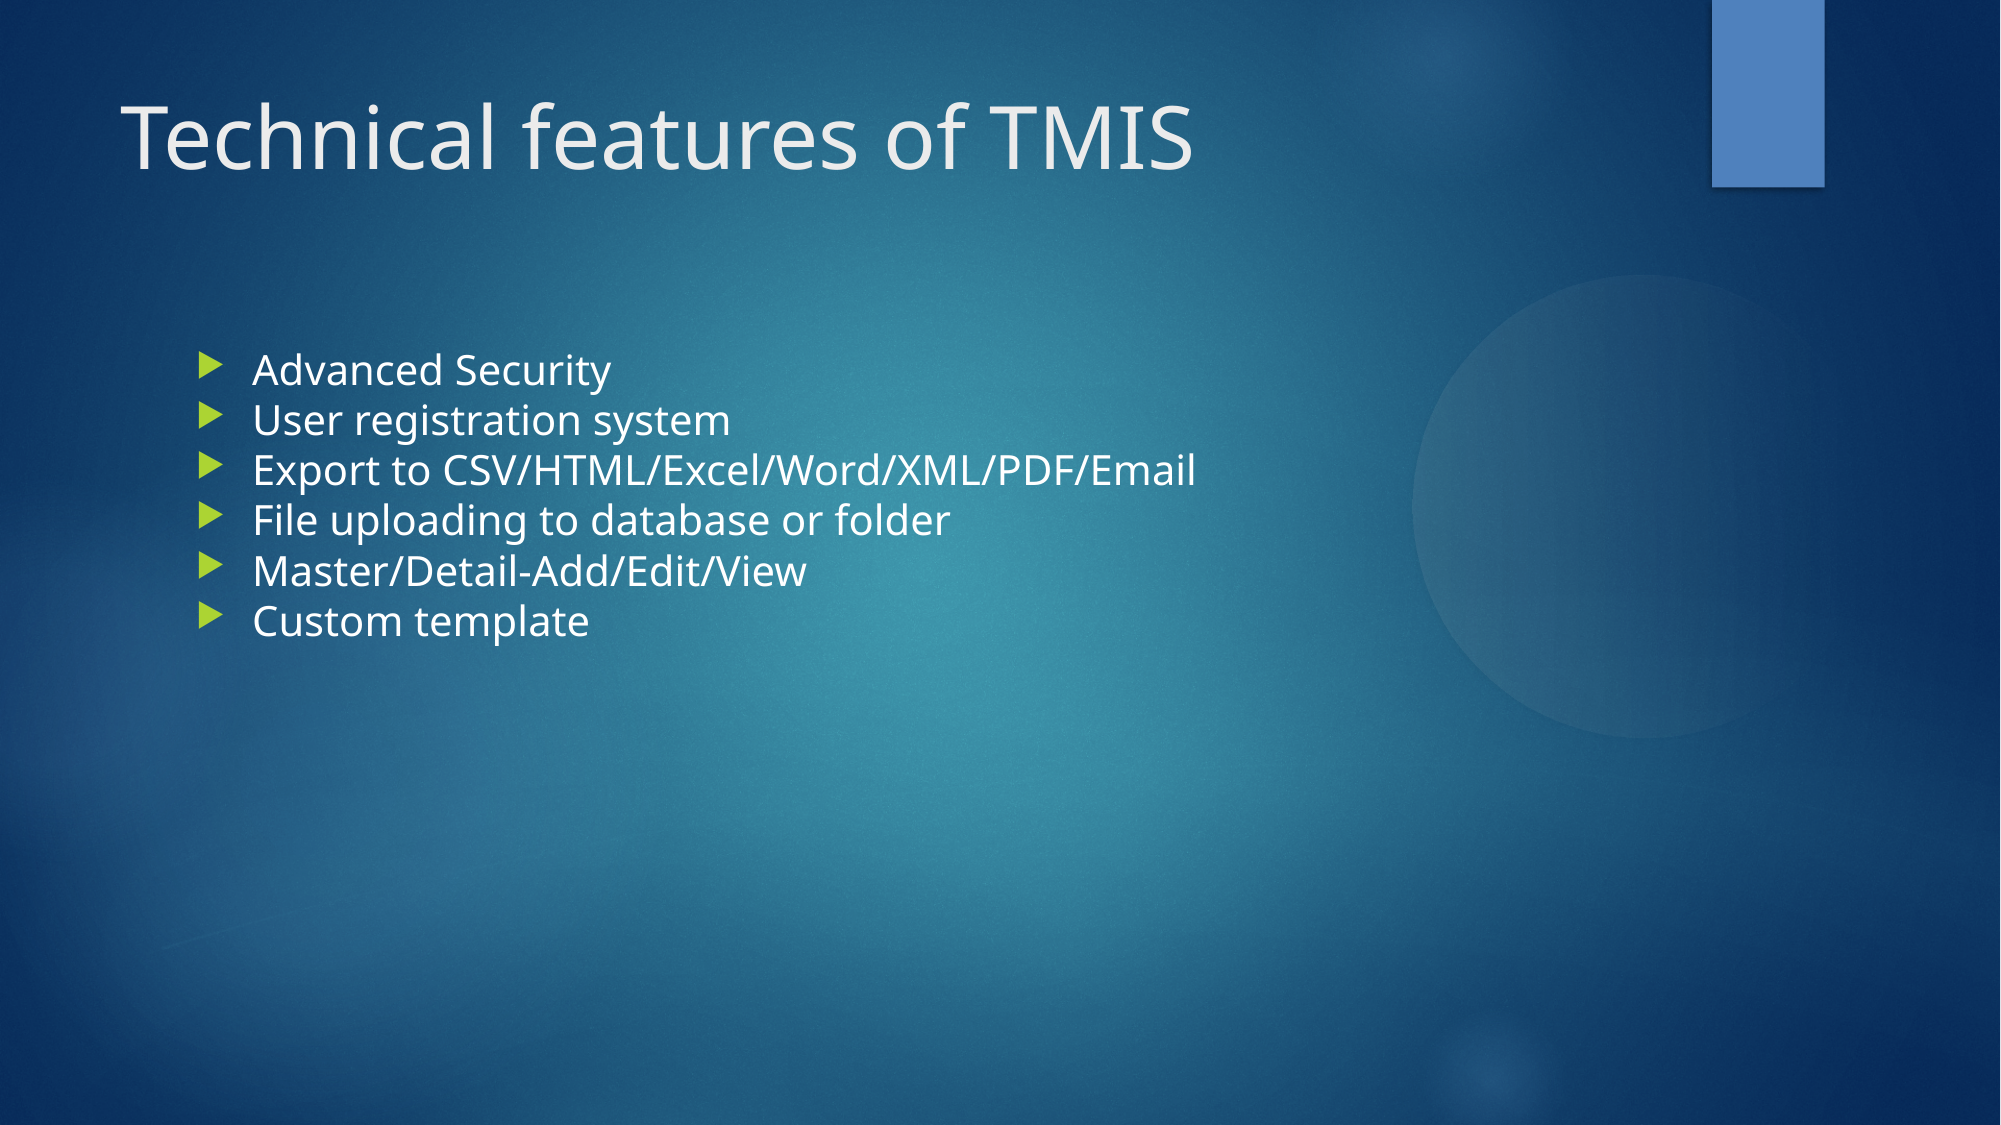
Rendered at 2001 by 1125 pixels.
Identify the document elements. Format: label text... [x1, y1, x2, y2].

text_box Technical features of TMIS [106, 74, 1649, 304]
text_box Advanced Security User registration system Export to CSV/HTML/Excel/Word/XML/PDF/Email File uploading to database or folder Master/Detail-Add/Edit/View Custom template [181, 336, 1649, 1025]
picture [0, 0, 2001, 1125]
